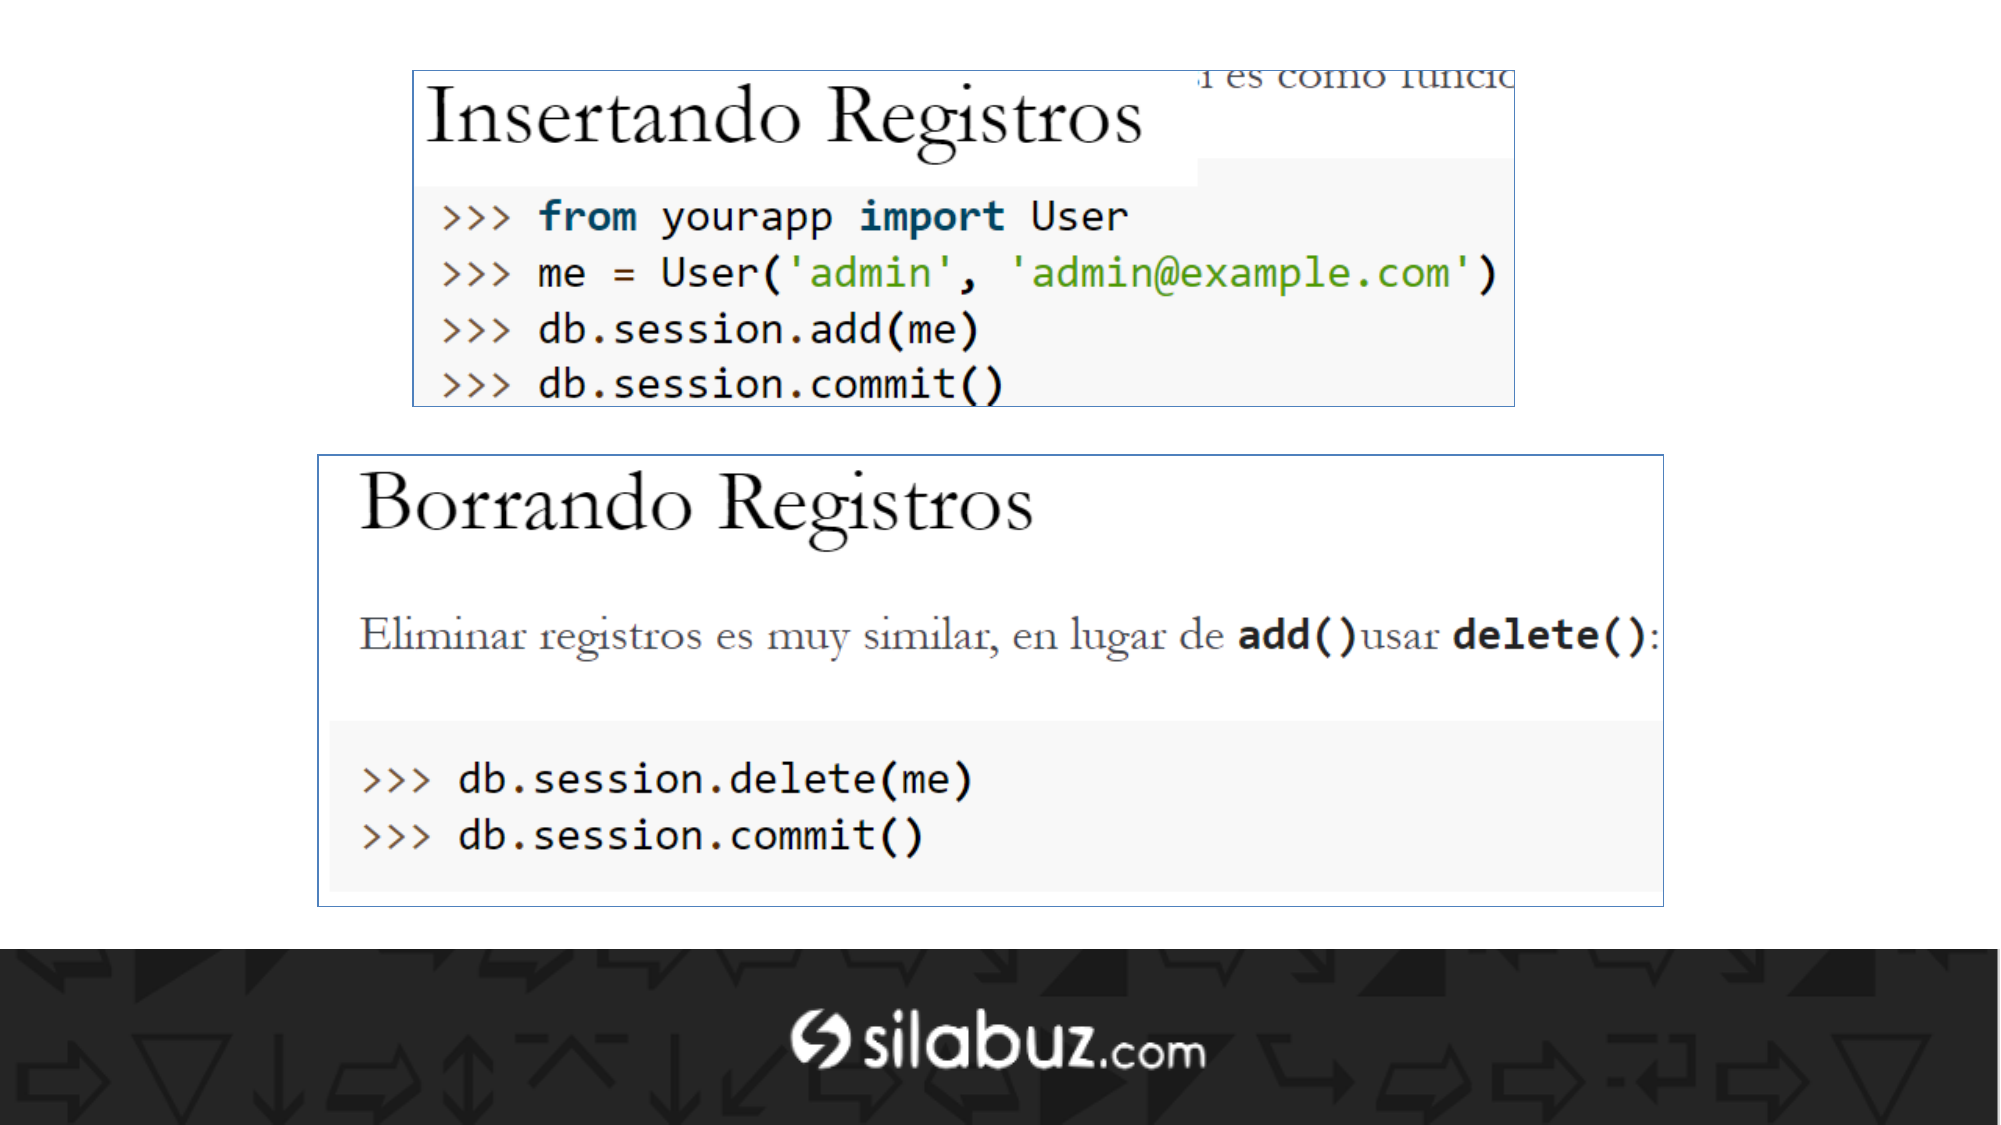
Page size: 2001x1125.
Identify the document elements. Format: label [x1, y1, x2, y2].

picture [318, 455, 1663, 906]
picture [413, 70, 1514, 406]
picture [0, 948, 2000, 1125]
